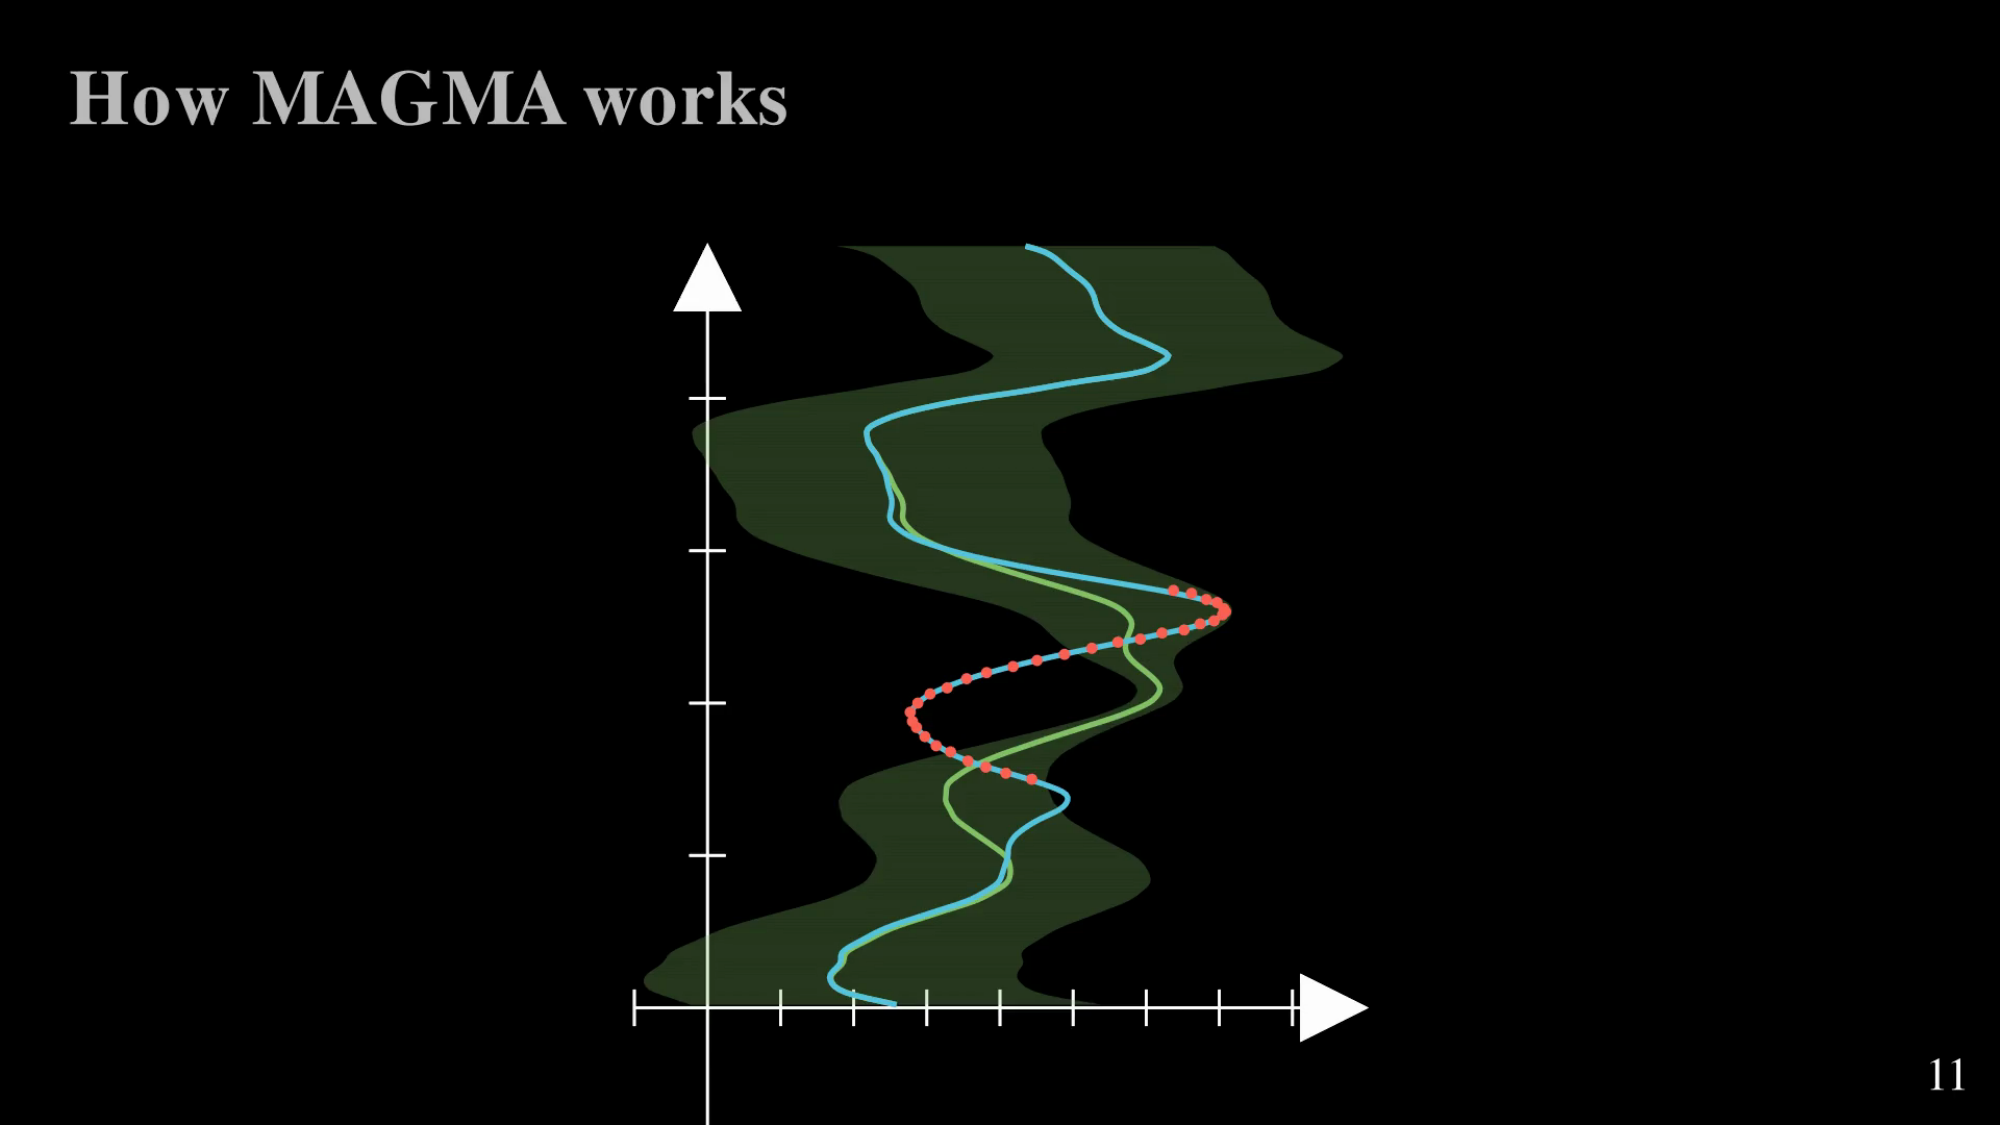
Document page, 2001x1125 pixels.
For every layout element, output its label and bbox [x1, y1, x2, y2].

text_box [0, 0, 2000, 1125]
